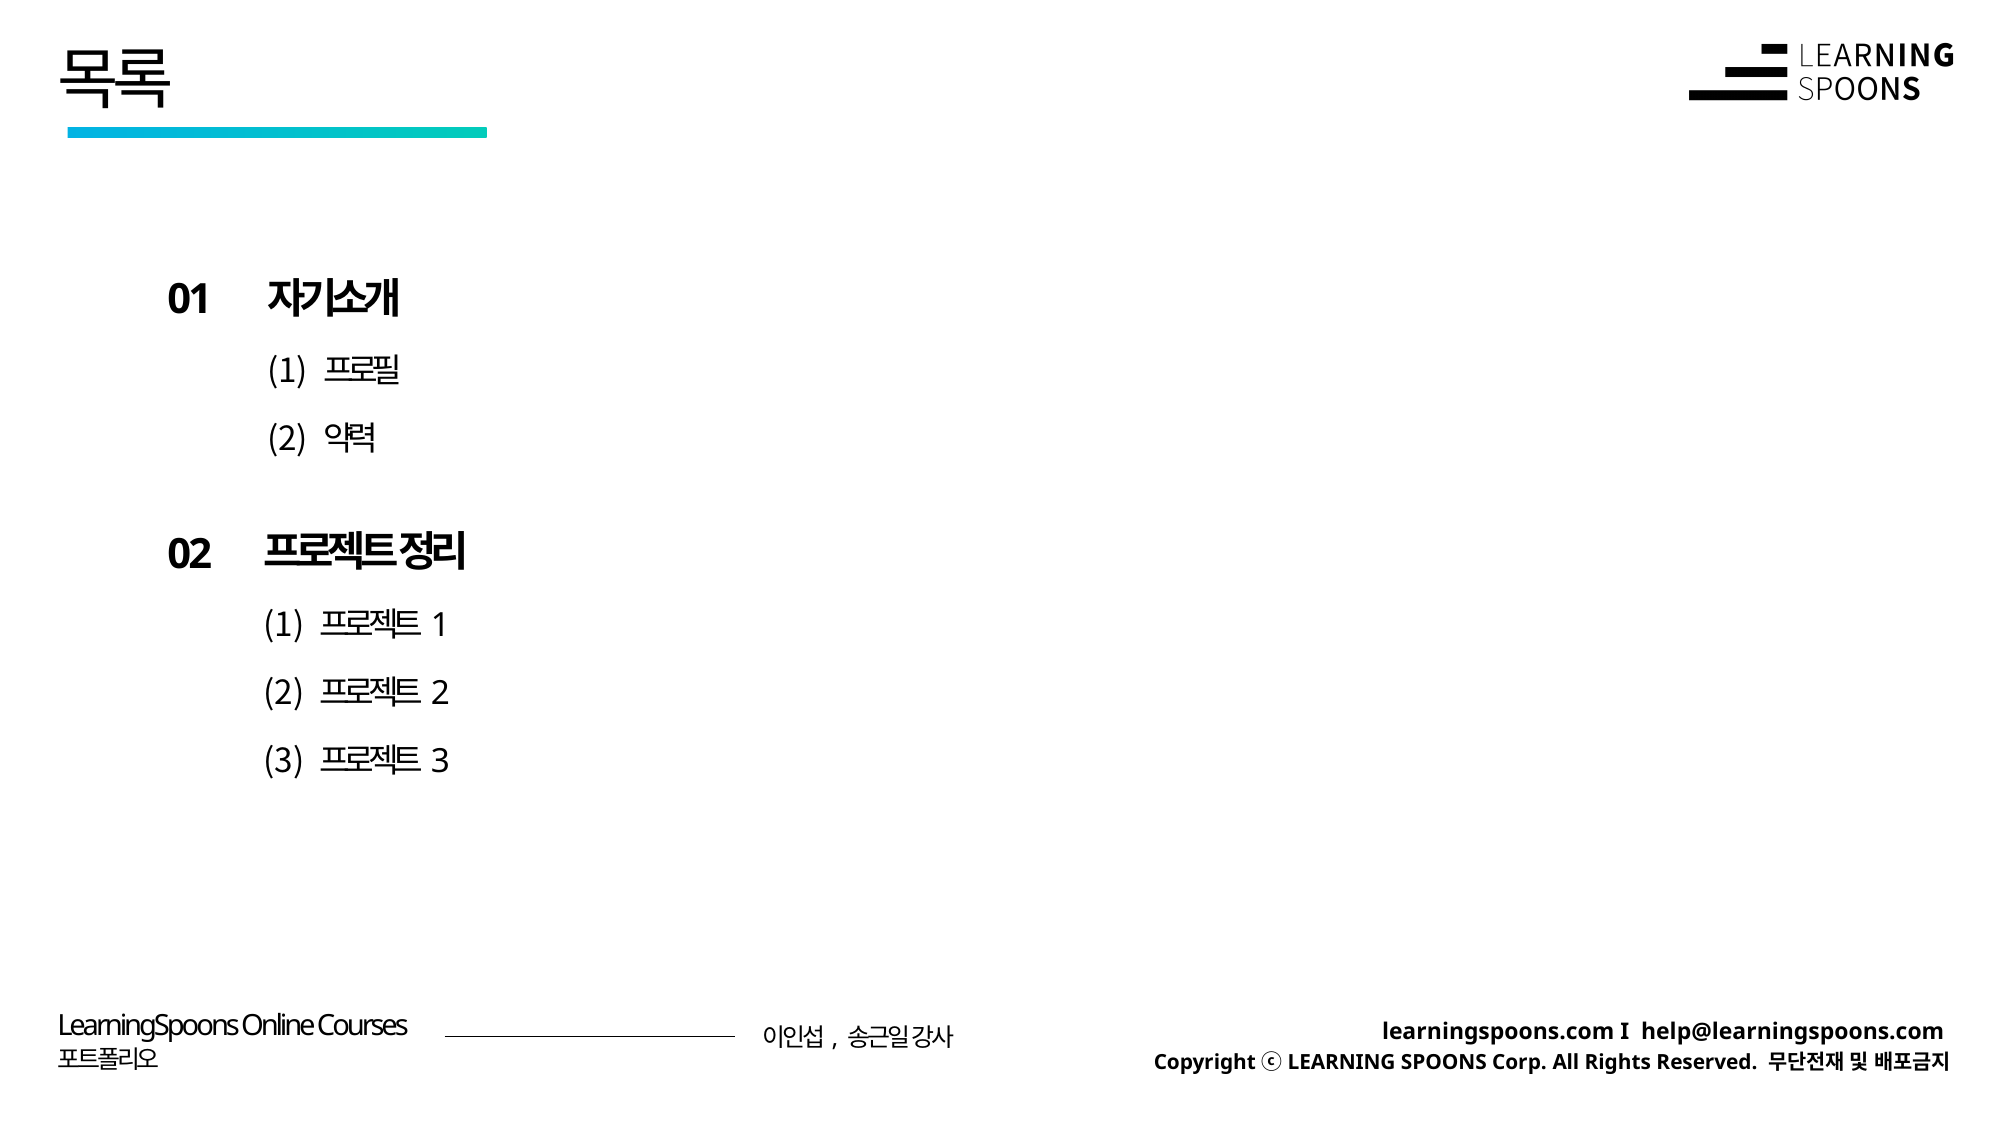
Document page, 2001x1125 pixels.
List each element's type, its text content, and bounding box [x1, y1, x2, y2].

text_box 프로젝트 정리 프로젝트1 프로젝트2 프로젝트3 [251, 478, 1592, 786]
picture [1687, 41, 1955, 102]
text_box 목록 [45, 25, 892, 129]
text_box [67, 127, 487, 138]
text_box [0, 786, 1966, 1125]
text_box 01 02 [155, 225, 1688, 786]
text_box 자기소개 프로필 약력 [255, 224, 1502, 469]
